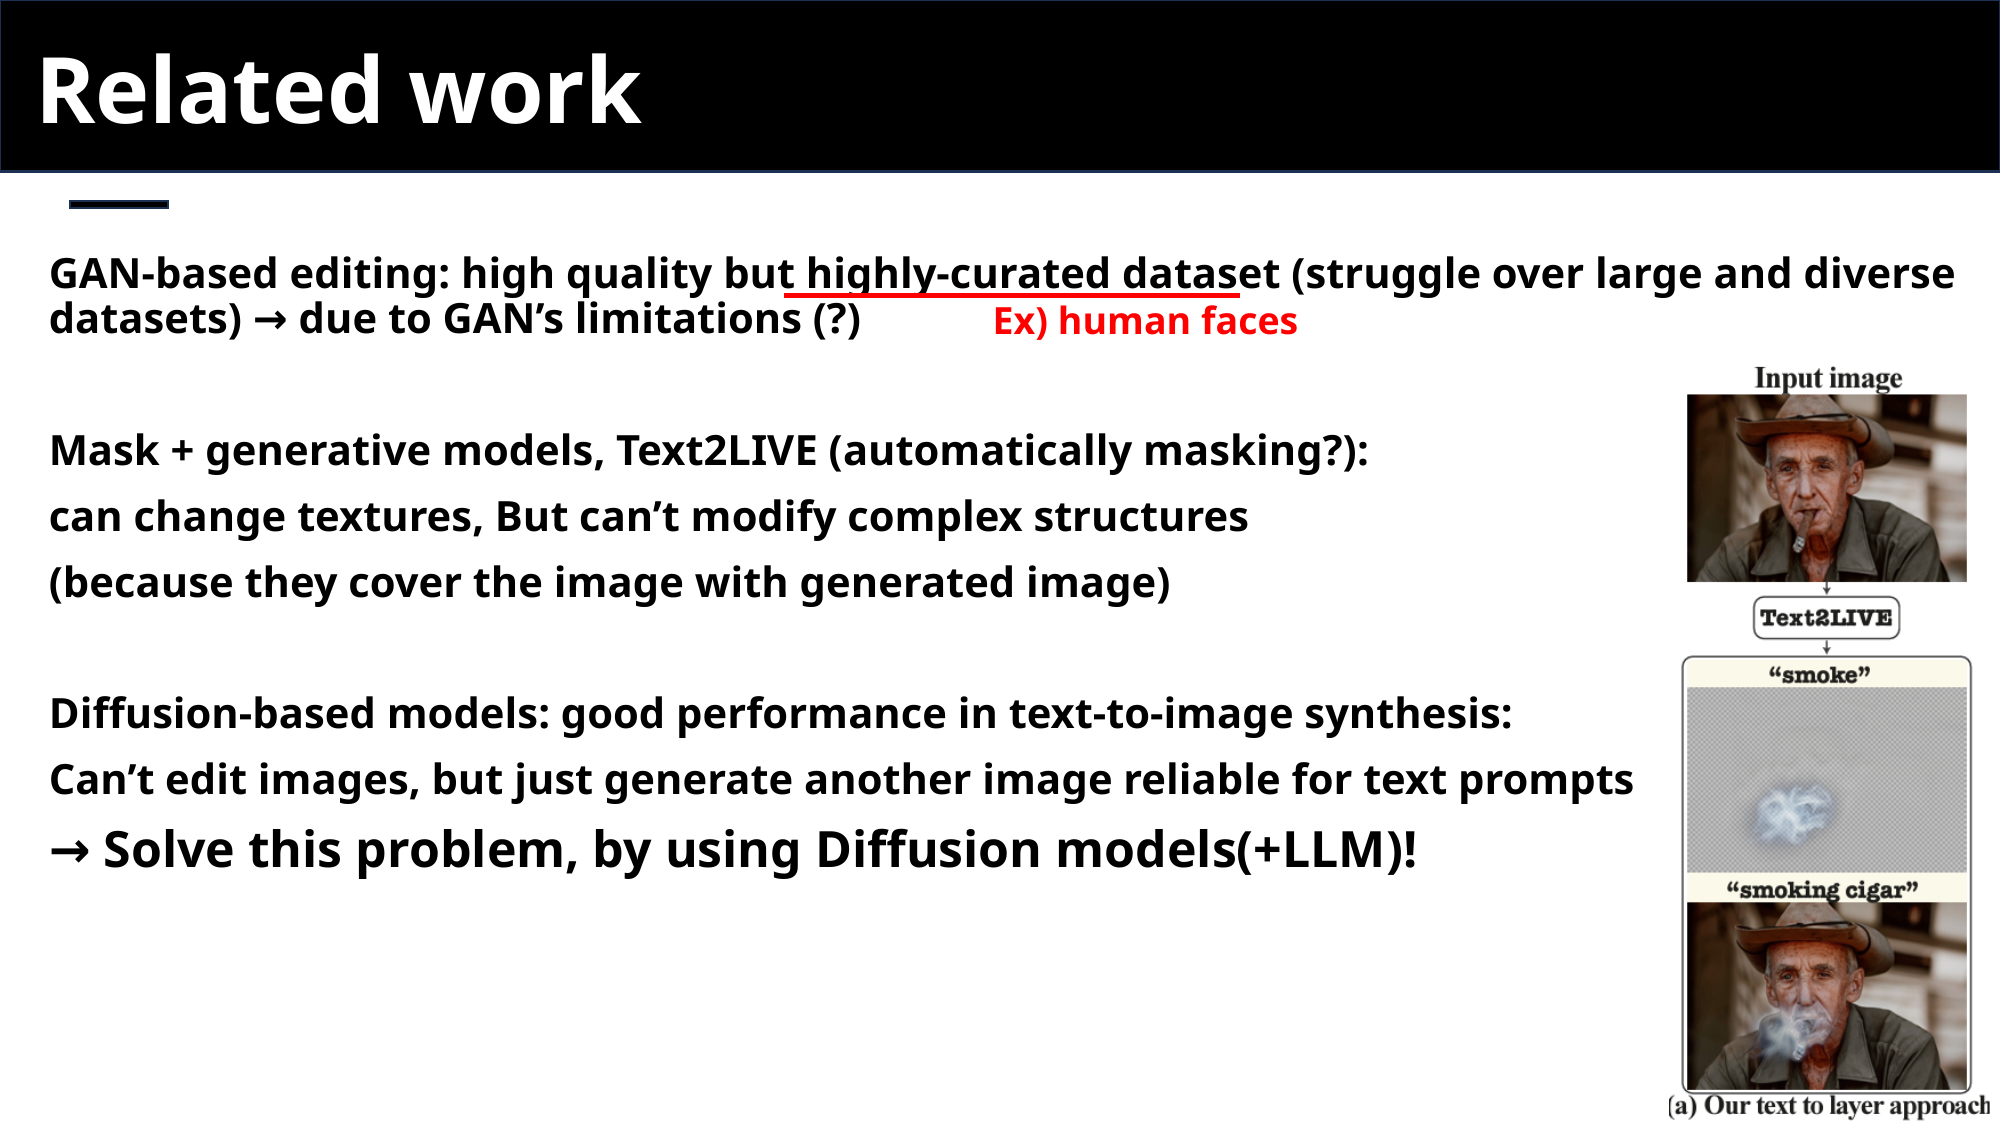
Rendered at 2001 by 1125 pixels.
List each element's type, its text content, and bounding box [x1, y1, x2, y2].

text_box Ex) human faces [978, 289, 1990, 350]
title Related work [19, 21, 1745, 166]
text_box [0, 0, 2000, 173]
picture [1669, 343, 1990, 1122]
list GAN-based editing: high quality but highly-curated dataset (struggle over large and diverse datasets) → due to GAN’s limitations (?) Mask + generative models, Text2LIVE (automatically masking?): can change textures, But can’t modify complex structures (because they cover the image with generated image) Diffusion-based models: good performance in text-to-image synthesis: Can’t edit images, but just generate another image reliable for text prompts → Solve this problem, by using Diffusion models(+LLM)! [33, 244, 1978, 1023]
text_box [69, 200, 169, 209]
